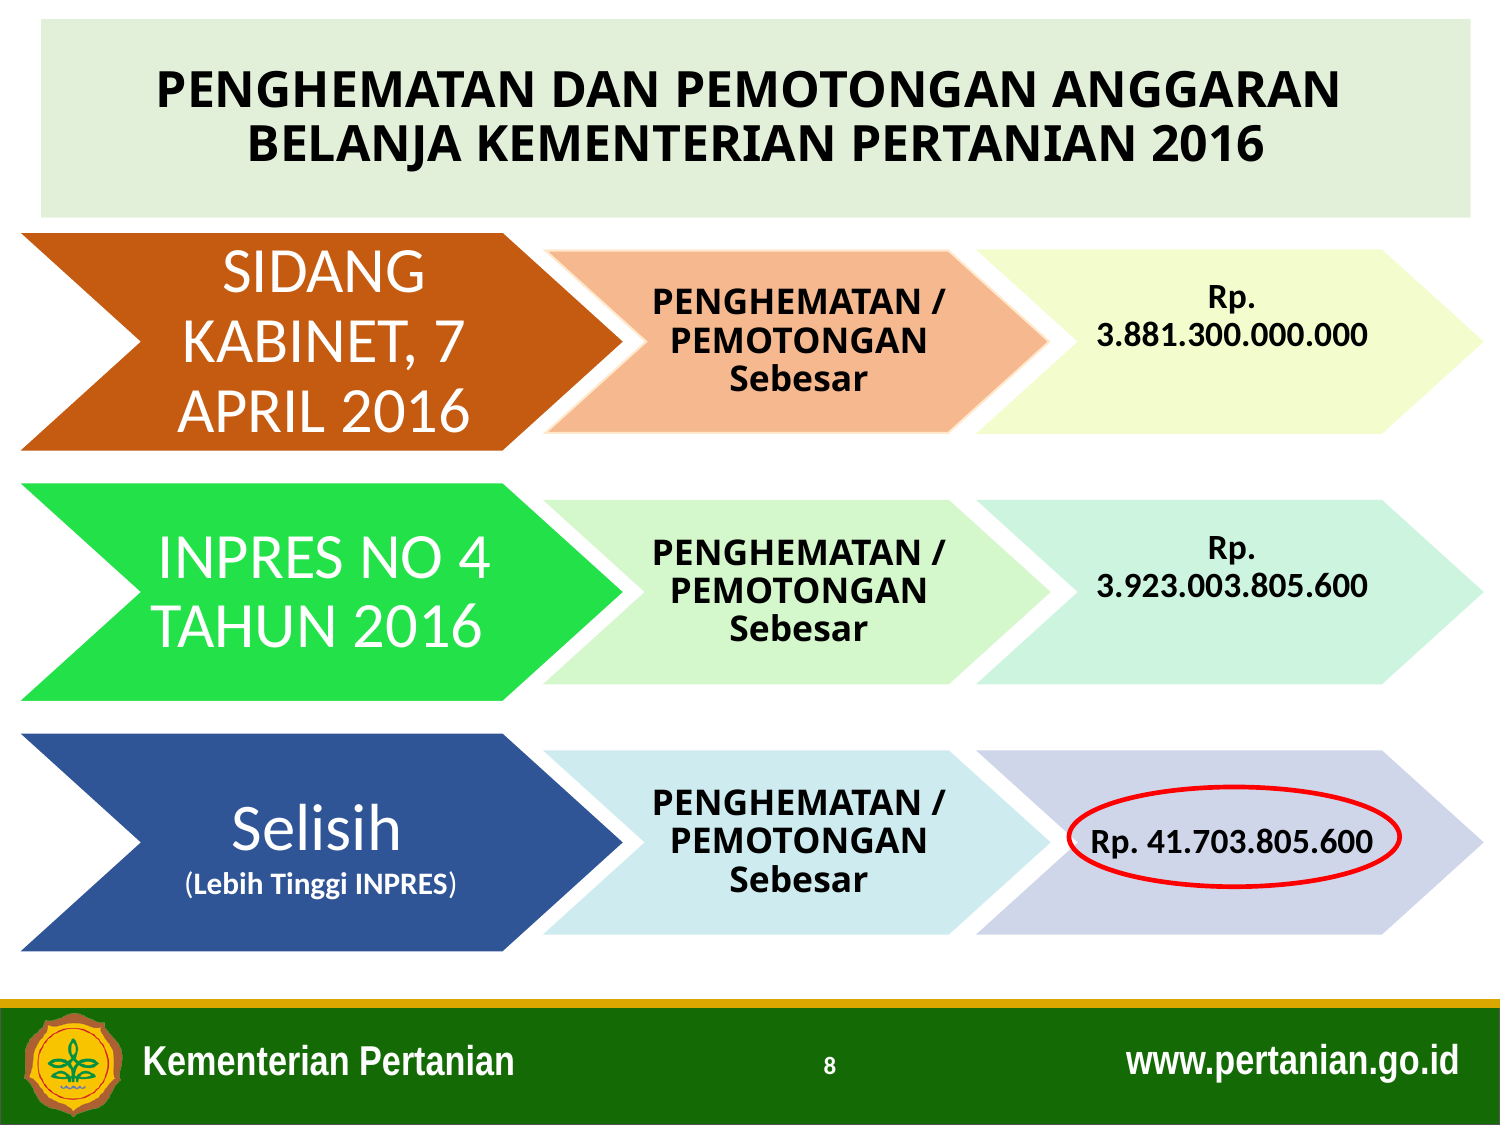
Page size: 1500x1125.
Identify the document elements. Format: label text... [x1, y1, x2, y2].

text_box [17, 231, 1483, 953]
title PENGHEMATAN DAN PEMOTONGAN ANGGARAN BELANJA KEMENTERIAN PERTANIAN 2016 [41, 19, 1471, 218]
picture [15, 1008, 128, 1124]
slide_number 8 [513, 1034, 852, 1095]
